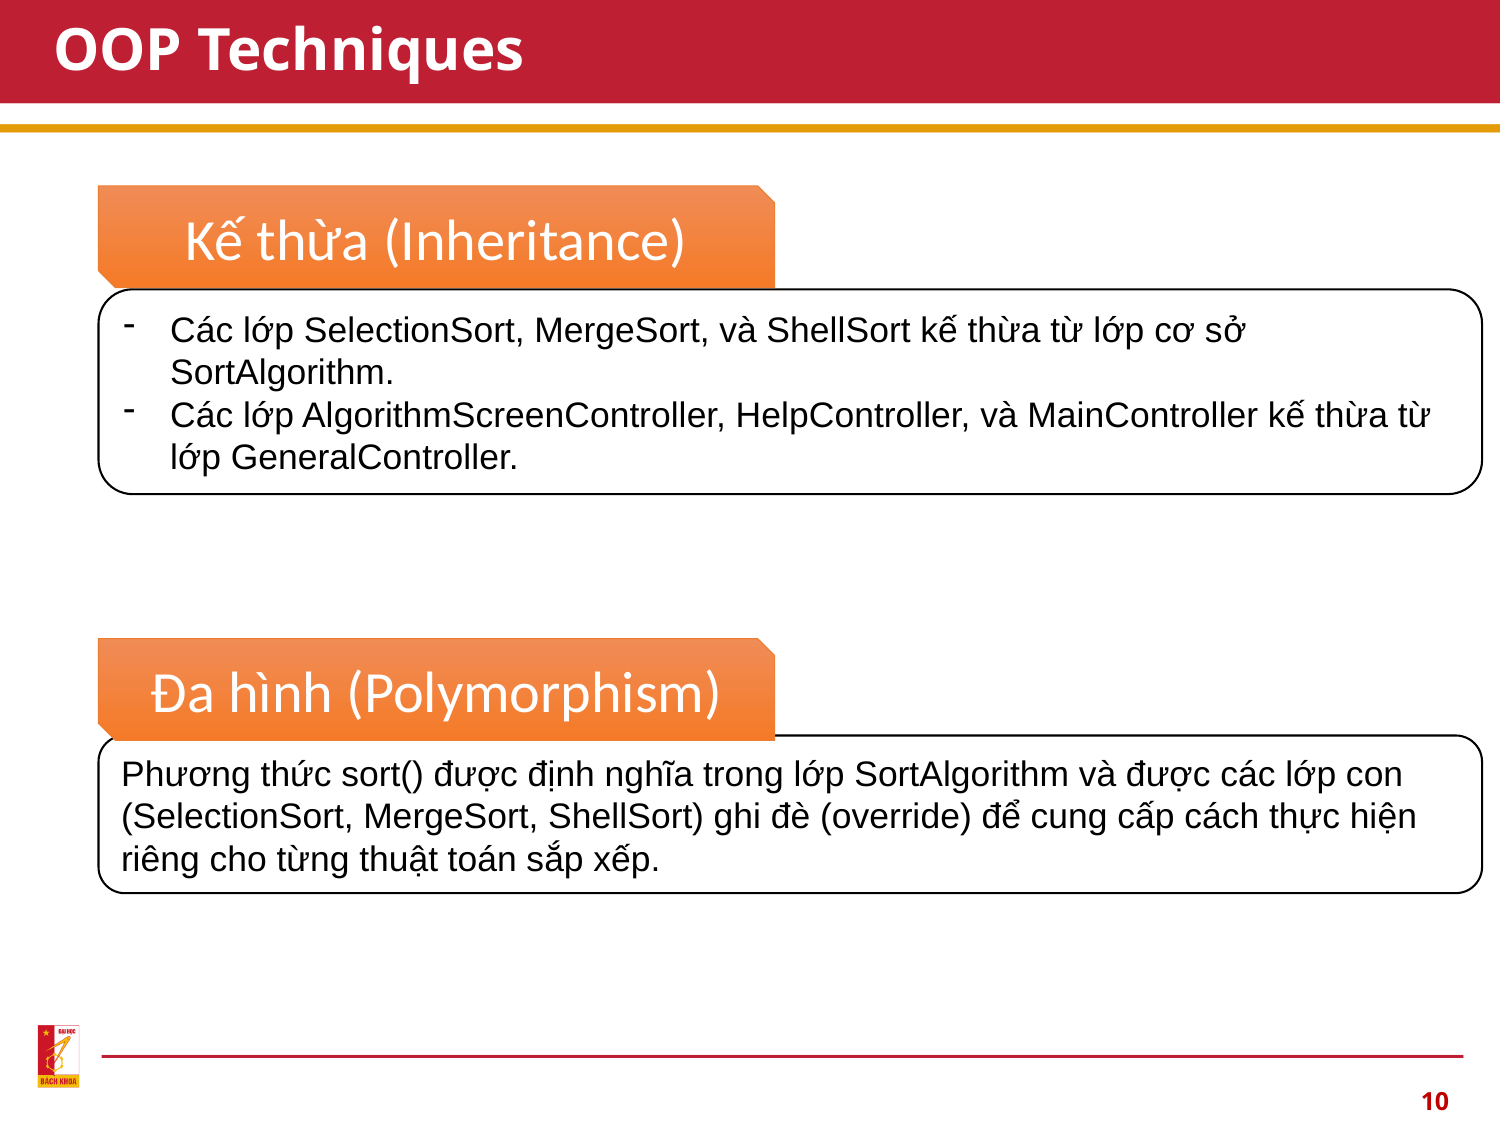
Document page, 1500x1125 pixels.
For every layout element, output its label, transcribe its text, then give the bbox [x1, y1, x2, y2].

text_box Kế thừa (Inheritance) [97, 185, 776, 289]
title OOP Techniques [38, 12, 1462, 87]
slide_number 10 [1126, 1078, 1464, 1125]
text_box Các lớp SelectionSort, MergeSort, và ShellSort kế thừa từ lớp cơ sở SortAlgorithm. Các lớp AlgorithmScreenController, HelpController, và MainController kế thừa từ lớp GeneralController. [97, 288, 1484, 496]
text_box Phương thức sort() được định nghĩa trong lớp SortAlgorithm và được các lớp con (SelectionSort, MergeSort, ShellSort) ghi đè (override) để cung cấp cách thực hiện riêng cho từng thuật toán sắp xếp. [97, 734, 1484, 895]
text_box Đa hình (Polymorphism) [97, 638, 776, 741]
picture [0, 0, 1500, 1125]
